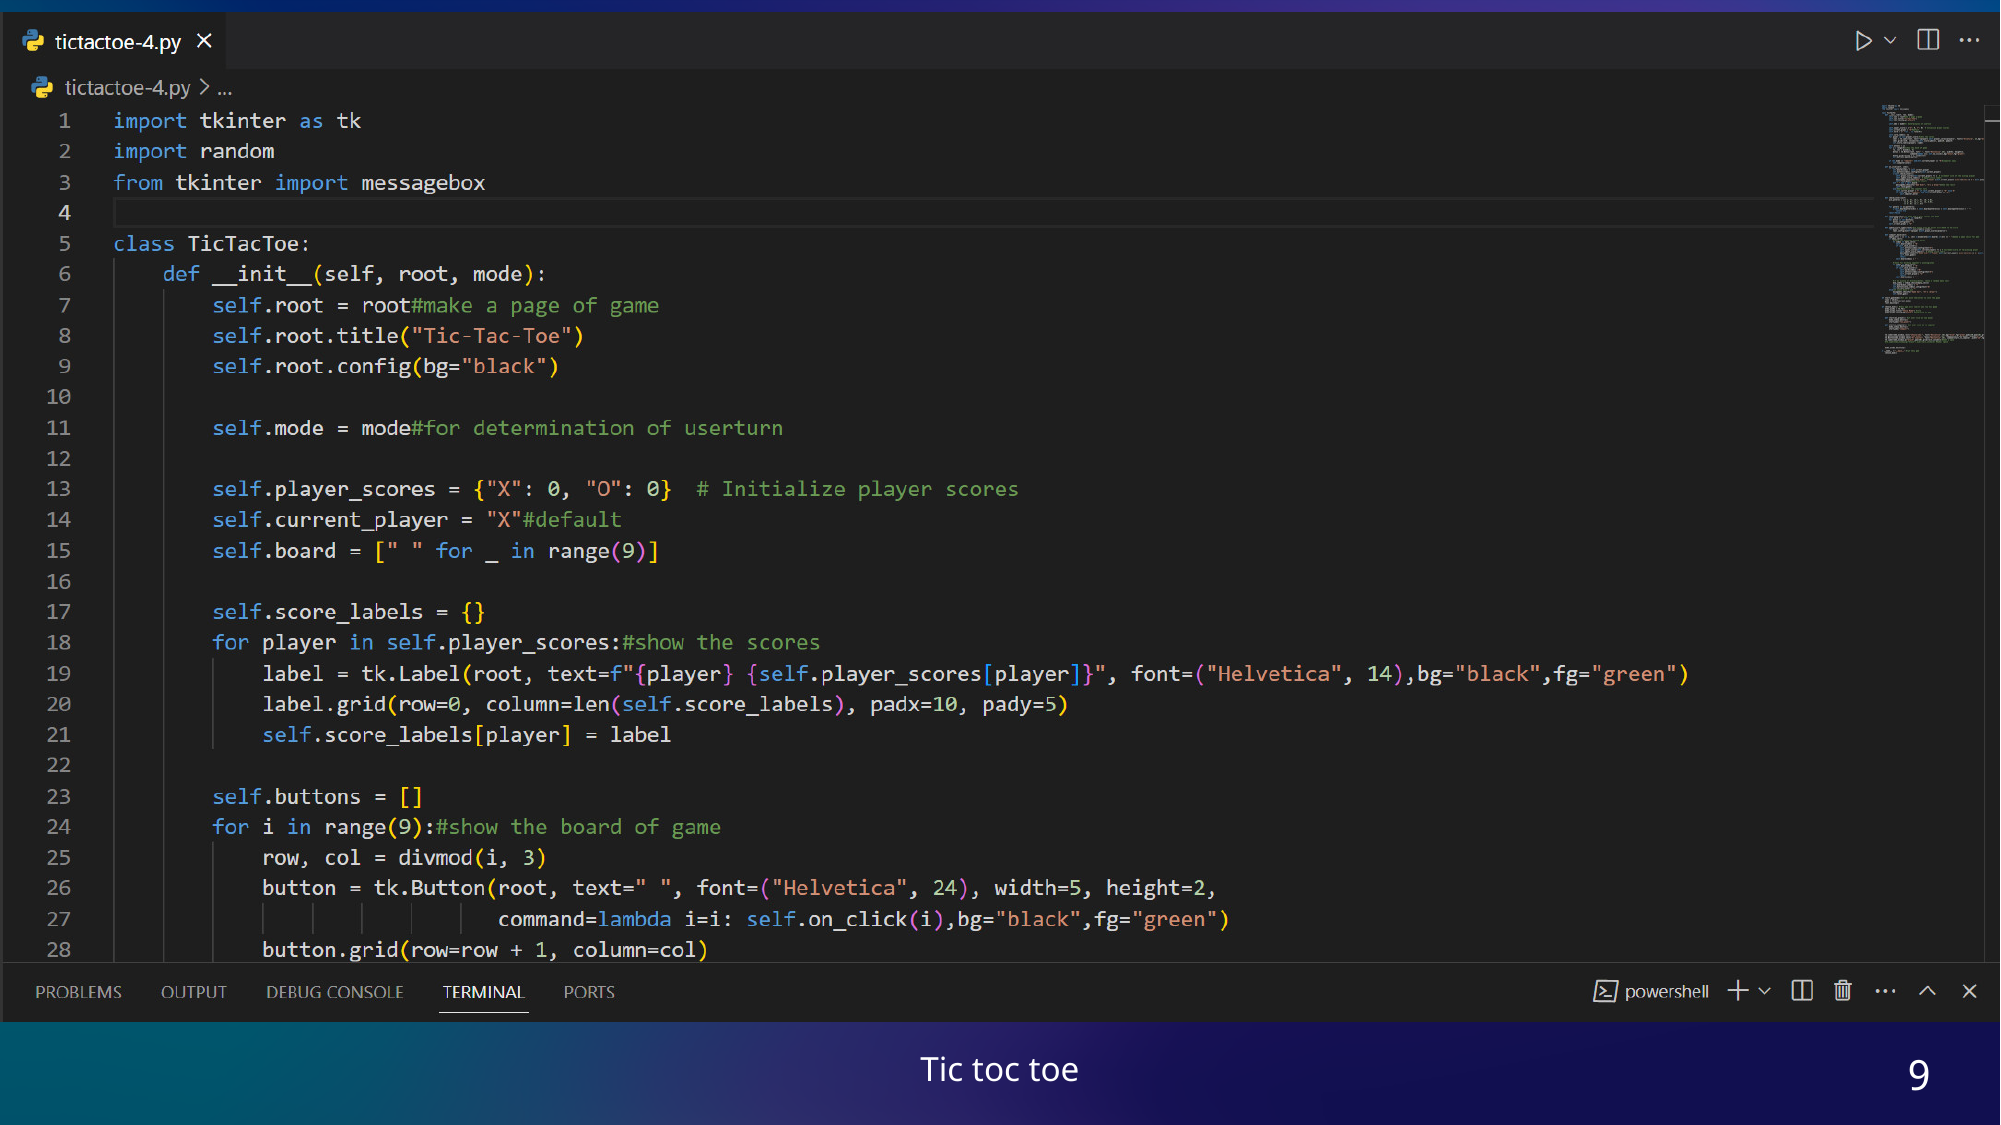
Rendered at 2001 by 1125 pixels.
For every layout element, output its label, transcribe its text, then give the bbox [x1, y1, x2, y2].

picture [0, 0, 2000, 1125]
text_box Tic toc toe [662, 1041, 1338, 1101]
text_box 9 [1495, 1041, 1946, 1101]
